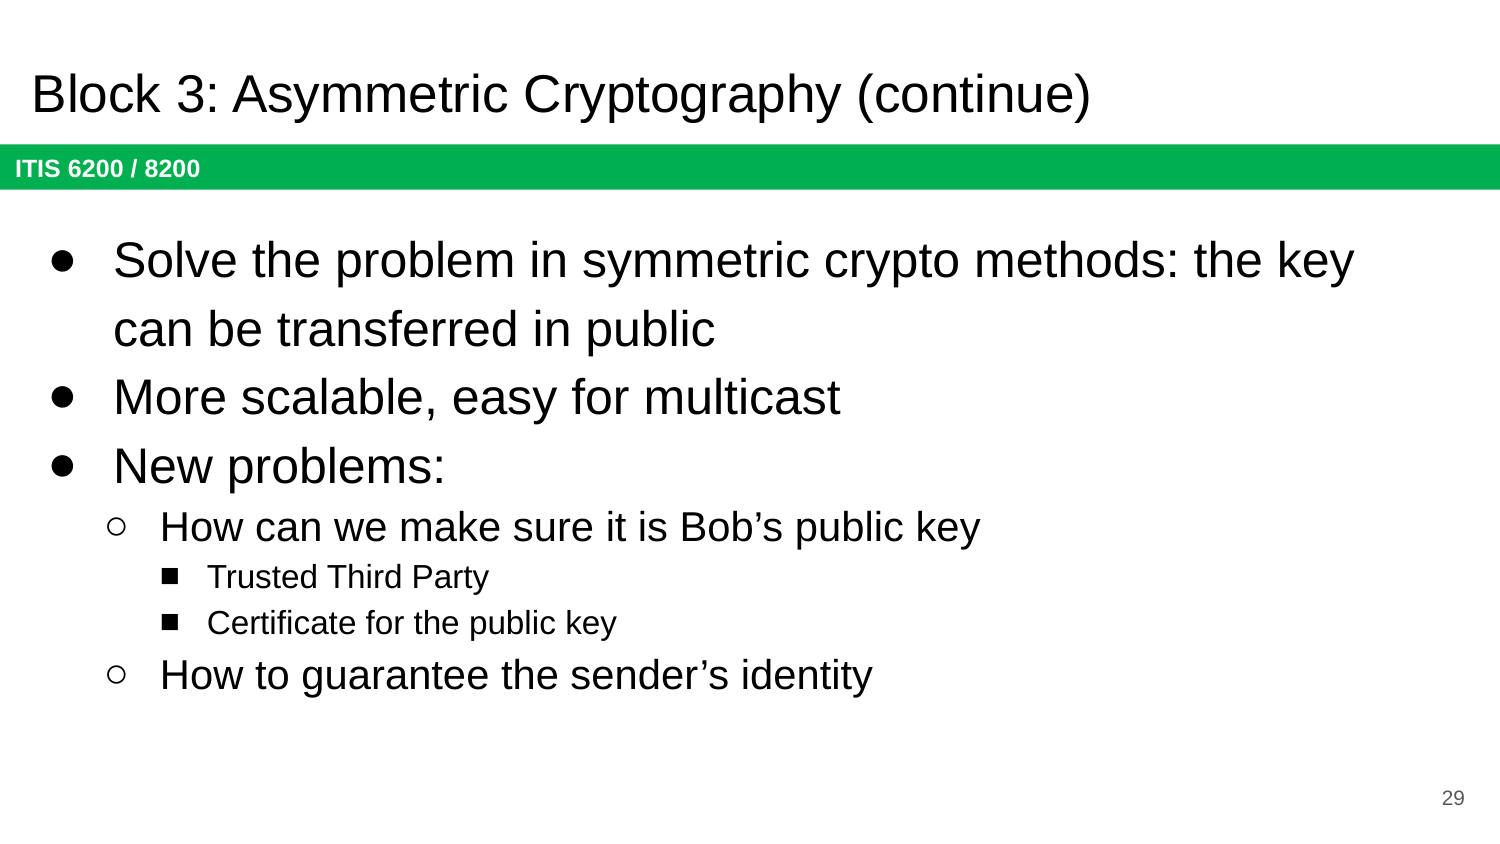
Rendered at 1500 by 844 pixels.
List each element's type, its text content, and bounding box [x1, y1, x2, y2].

title Block 3: Asymmetric Cryptography (continue) [16, 44, 1415, 139]
list Solve the problem in symmetric crypto methods: the key can be transferred in public More scalable, easy for multicast New problems: How can we make sure it is Bob’s public key Trusted Third Party Certificate for the public key How to guarantee the sender’s identity [32, 204, 1431, 844]
slide_number 29 [1389, 764, 1480, 830]
